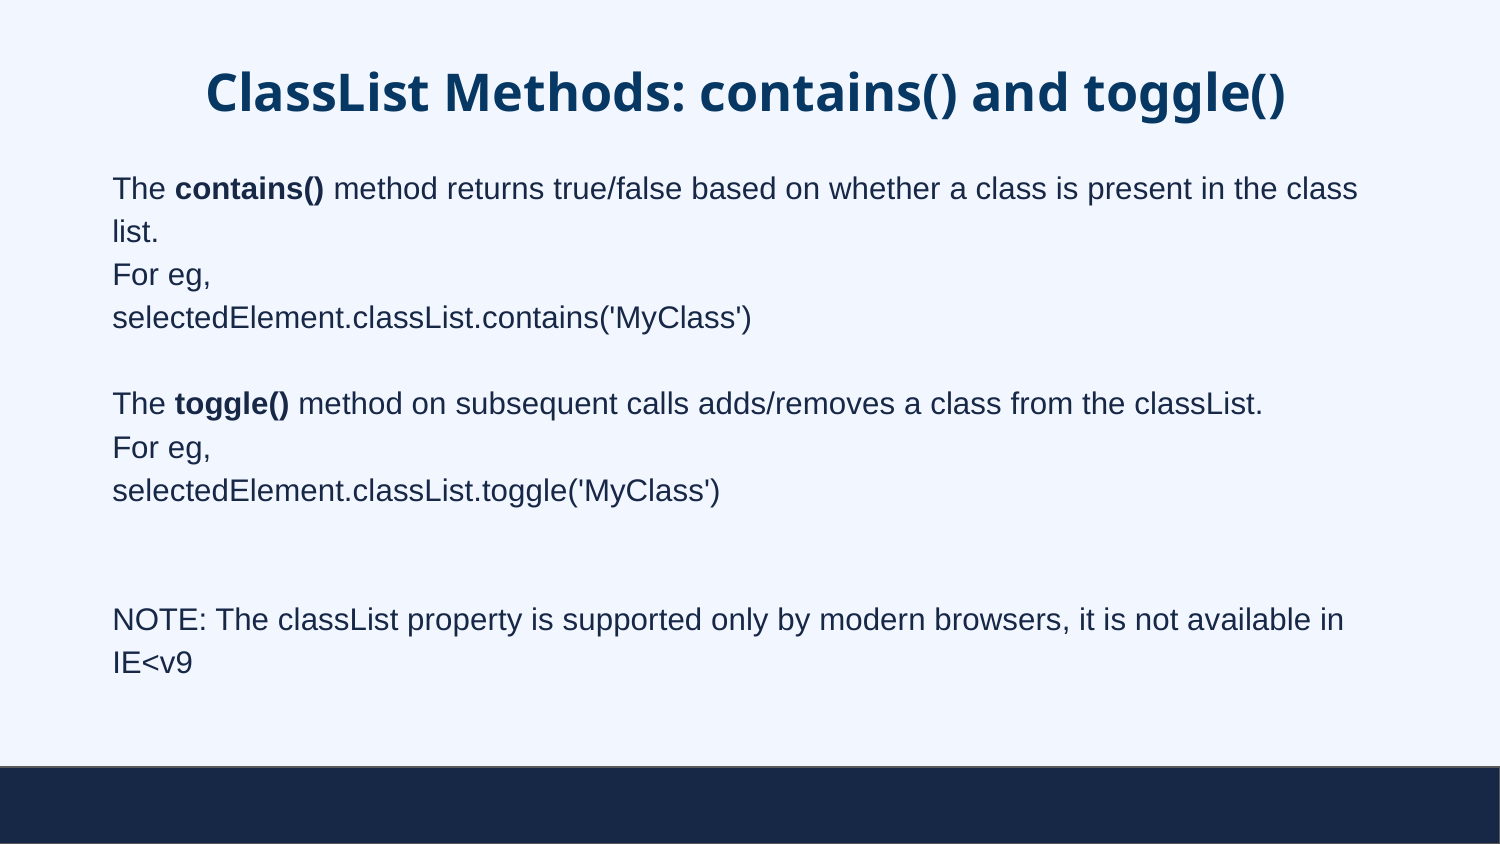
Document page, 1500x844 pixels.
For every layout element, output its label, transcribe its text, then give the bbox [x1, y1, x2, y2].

text_box [0, 767, 1500, 844]
text_box The contains() method returns true/false based on whether a class is present in the class list. For eg, selectedElement.classList.contains('MyClass') The toggle() method on subsequent calls adds/removes a class from the classList. For eg, selectedElement.classList.toggle('MyClass') NOTE: The classList property is supported only by modern browsers, it is not available in IE<v9 [97, 147, 1397, 711]
title ClassList Methods: contains() and toggle() [29, 35, 1462, 148]
